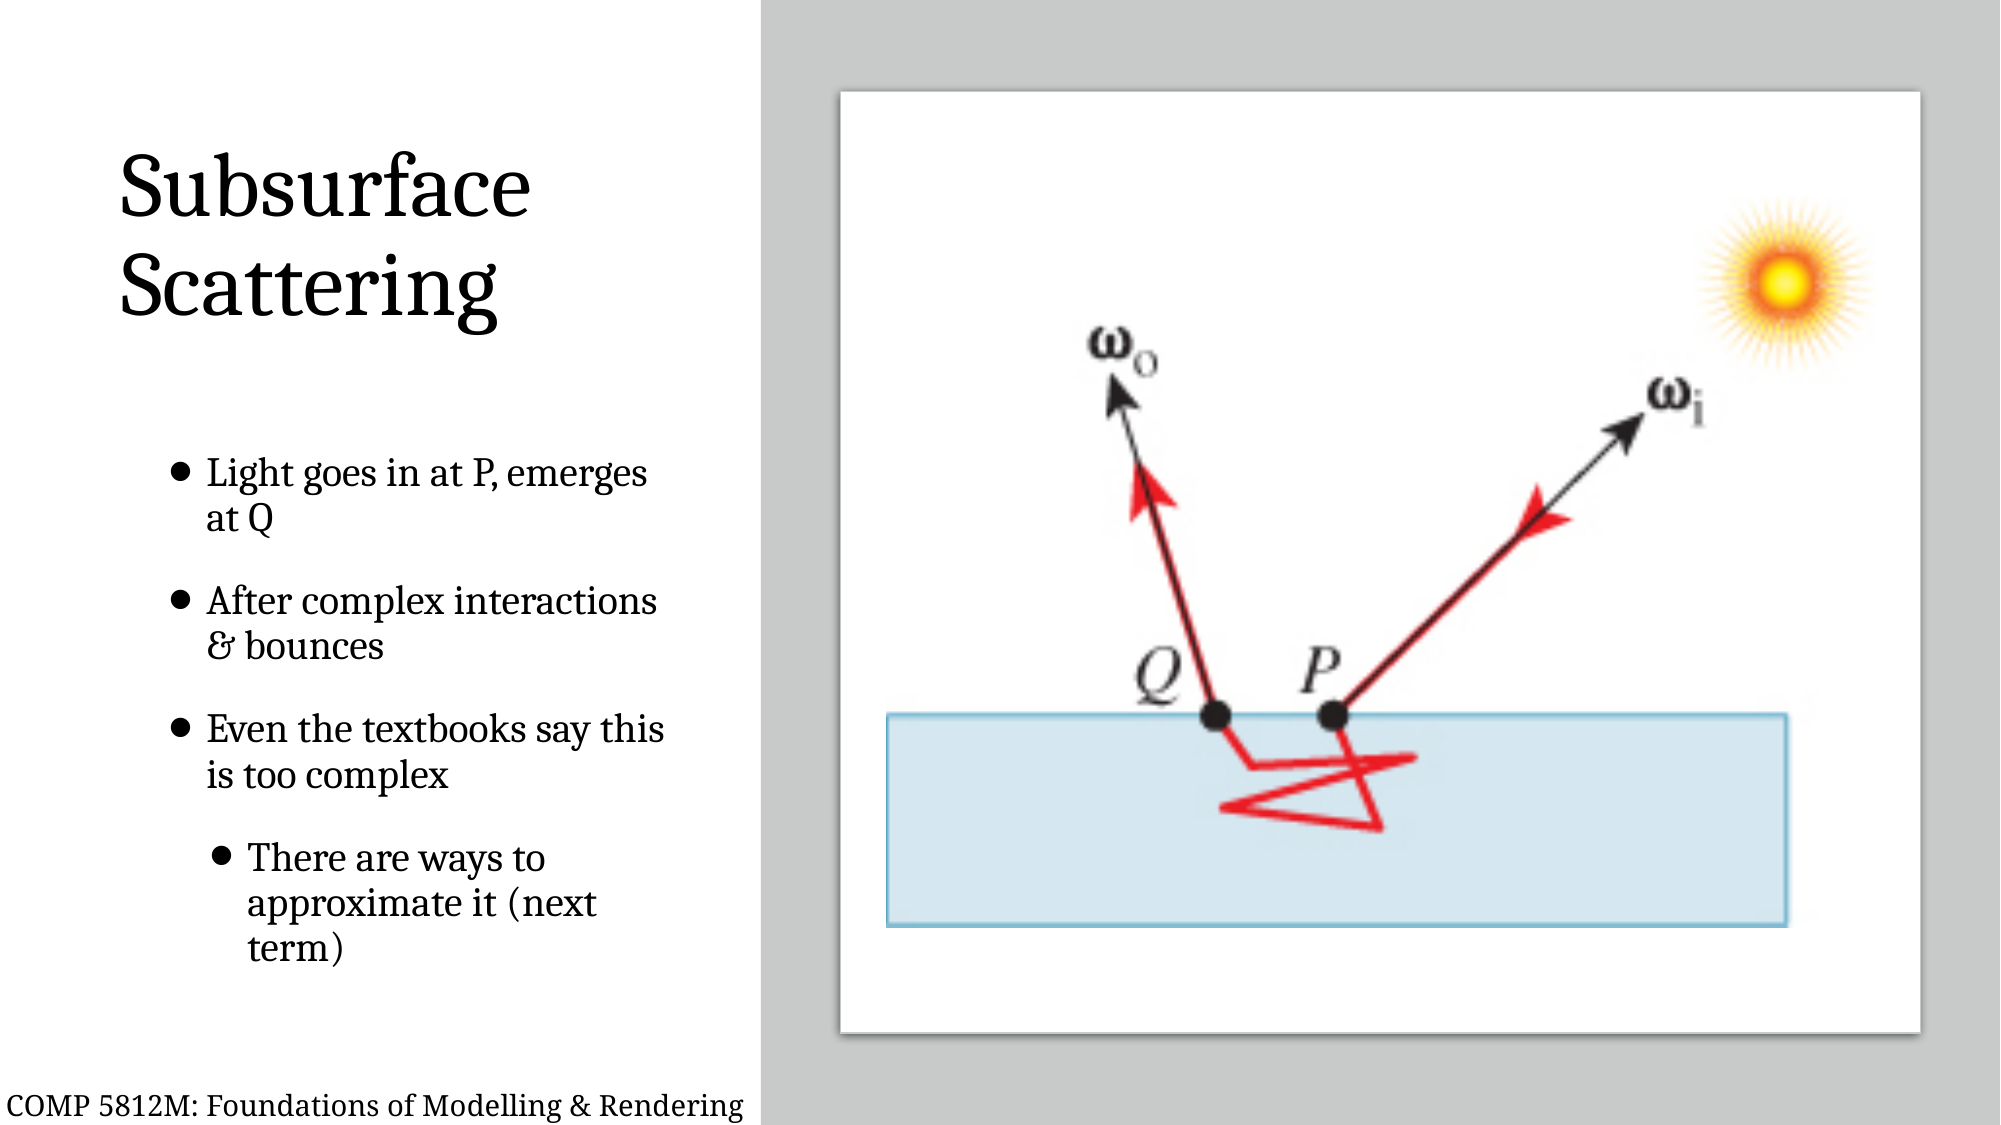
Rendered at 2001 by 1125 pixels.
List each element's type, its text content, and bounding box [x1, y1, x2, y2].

picture [886, 196, 1875, 928]
text_box [839, 90, 1922, 1034]
list Light goes in at P, emerges at Q After complex interactions & bounces Even the textbooks say this is too complex There are ways to approximate it (next term) [106, 399, 682, 1021]
title Subsurface Scattering [106, 103, 682, 370]
text_box [760, 0, 2000, 1125]
